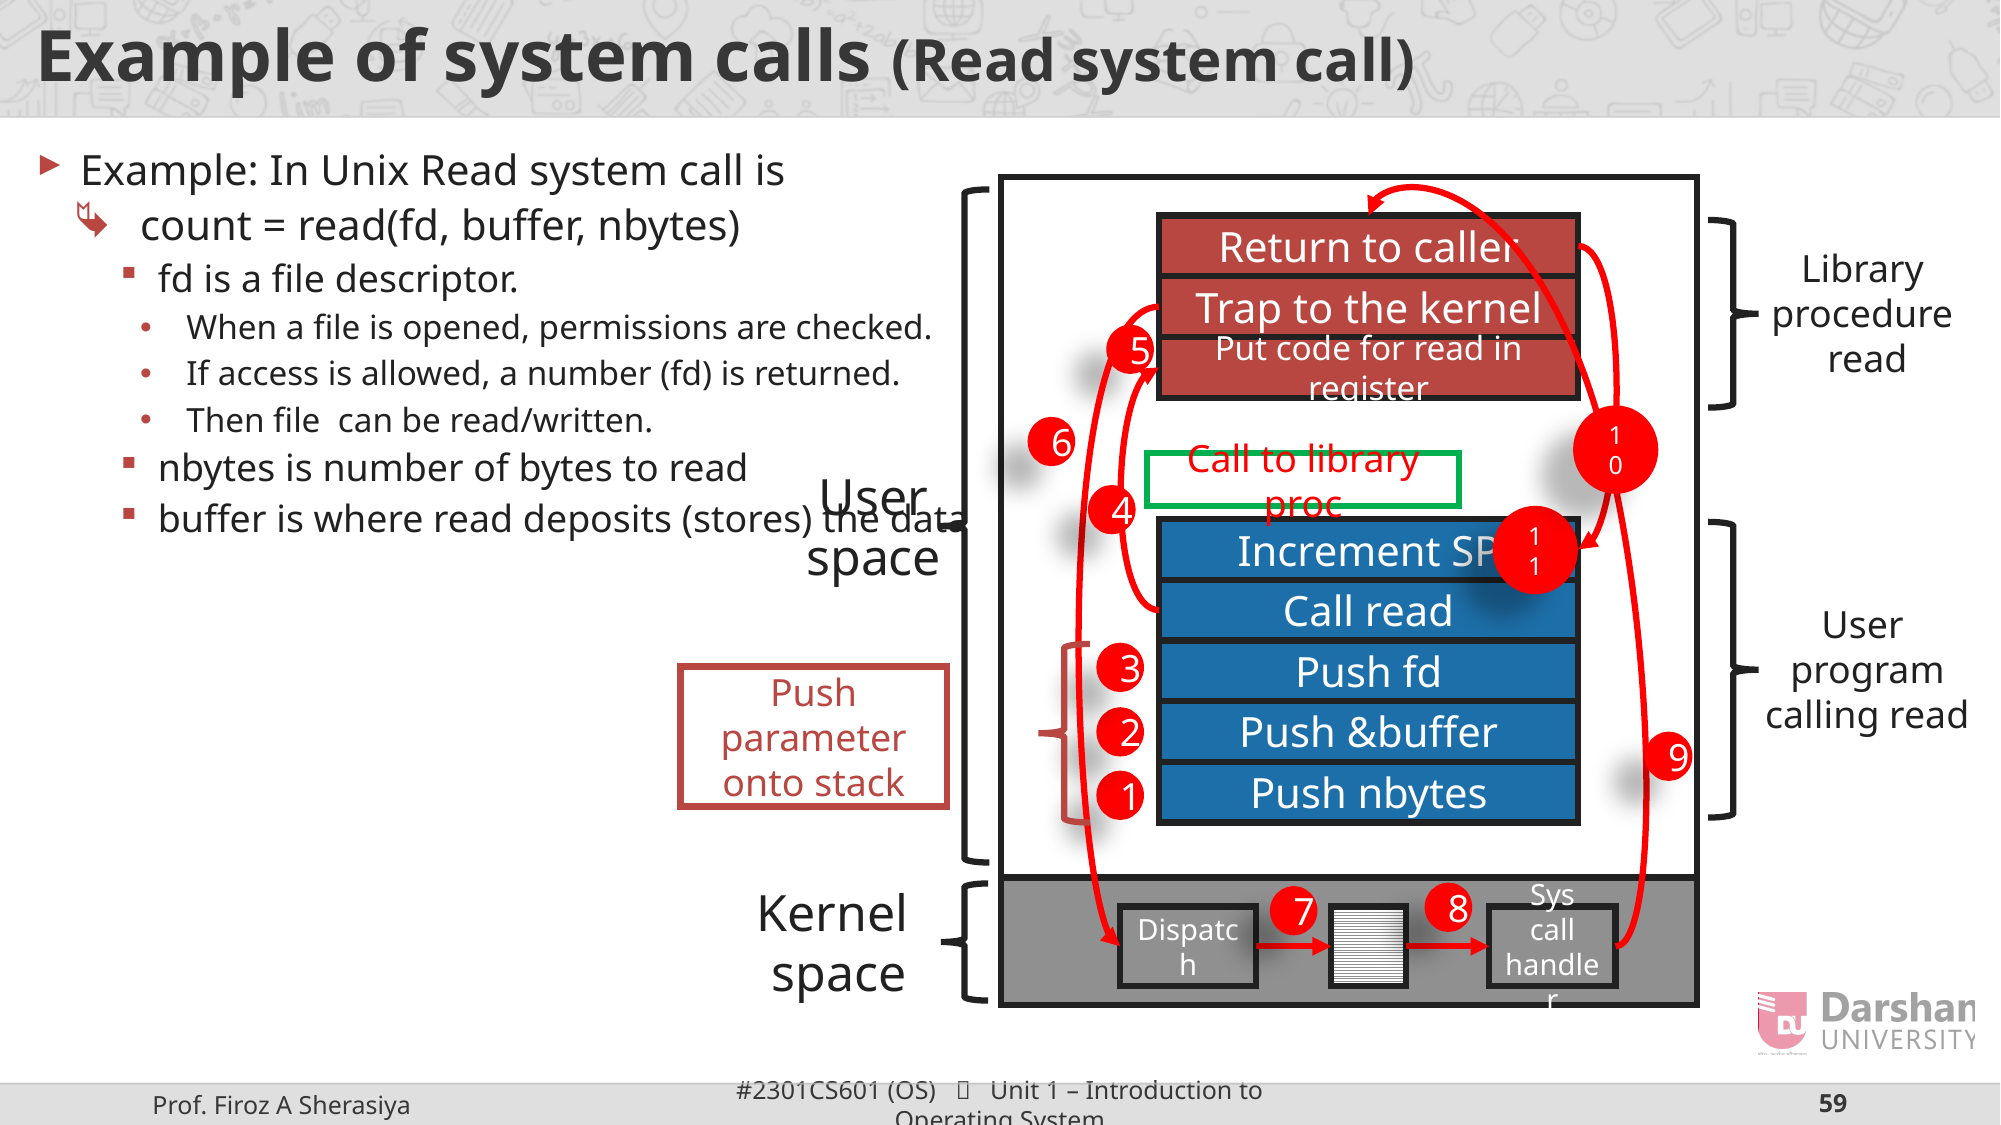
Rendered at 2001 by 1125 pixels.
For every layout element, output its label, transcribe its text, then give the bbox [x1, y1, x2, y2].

text_box Push parameter onto stack [680, 666, 752, 807]
title Example of system calls (Read system call) [0, 0, 2000, 117]
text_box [752, 177, 1970, 1011]
list Example: In Unix Read system call is count = read(fd, buffer, nbytes) fd is a file descriptor. When a file is opened, permissions are checked. If access is allowed, a number (fd) is returned. Then file can be read/written. nbytes is number of bytes to read buffer is where read deposits (stores) the data [21, 141, 1979, 1059]
